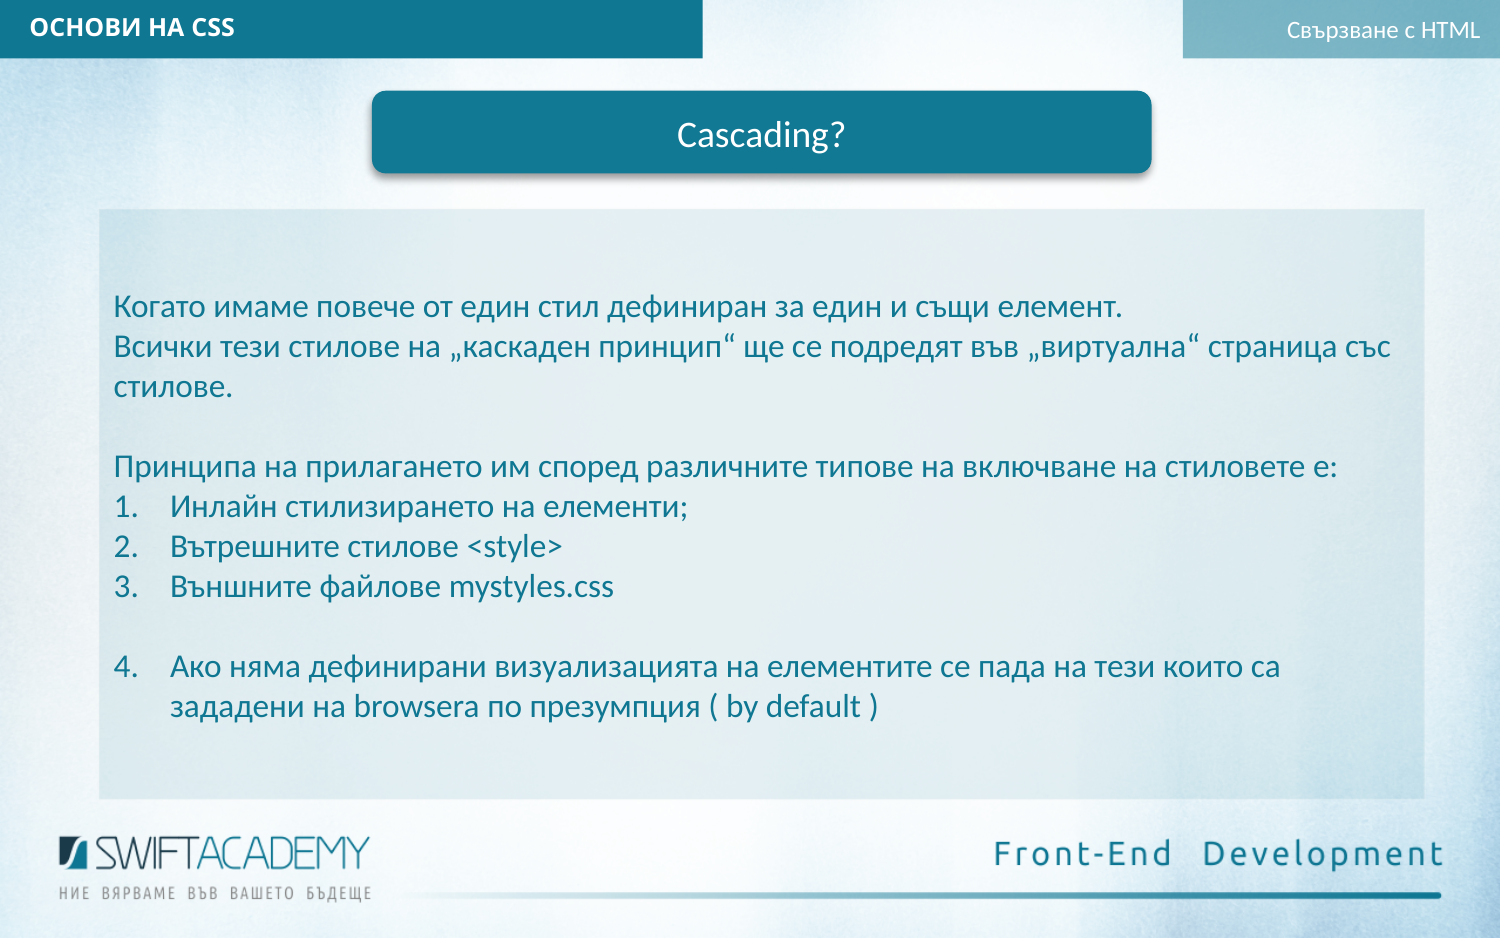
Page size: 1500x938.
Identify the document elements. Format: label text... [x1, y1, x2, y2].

text_box Когато имаме повече от един стил дефиниран за един и същи елемент. Всички тези стилове на „каскаден принцип“ ще се подредят във „виртуална“ страница със стилове. Принципа на прилагането им според различните типове на включване на стиловете е: Инлайн стилизирането на елементи; Вътрешните стилове <style> Външните файлове mystyles.css Ако няма дефинирани визуализацията на елементите се пада на тези които са зададени на browsera по презумпция ( by default ) [98, 208, 1426, 800]
picture [0, 0, 1500, 938]
text_box Свързване с HTML [1271, 6, 1496, 52]
text_box [0, 0, 704, 59]
text_box [1182, 0, 1500, 59]
text_box ОСНОВИ НА CSS [14, 4, 691, 49]
text_box Cascading? [370, 89, 1153, 175]
